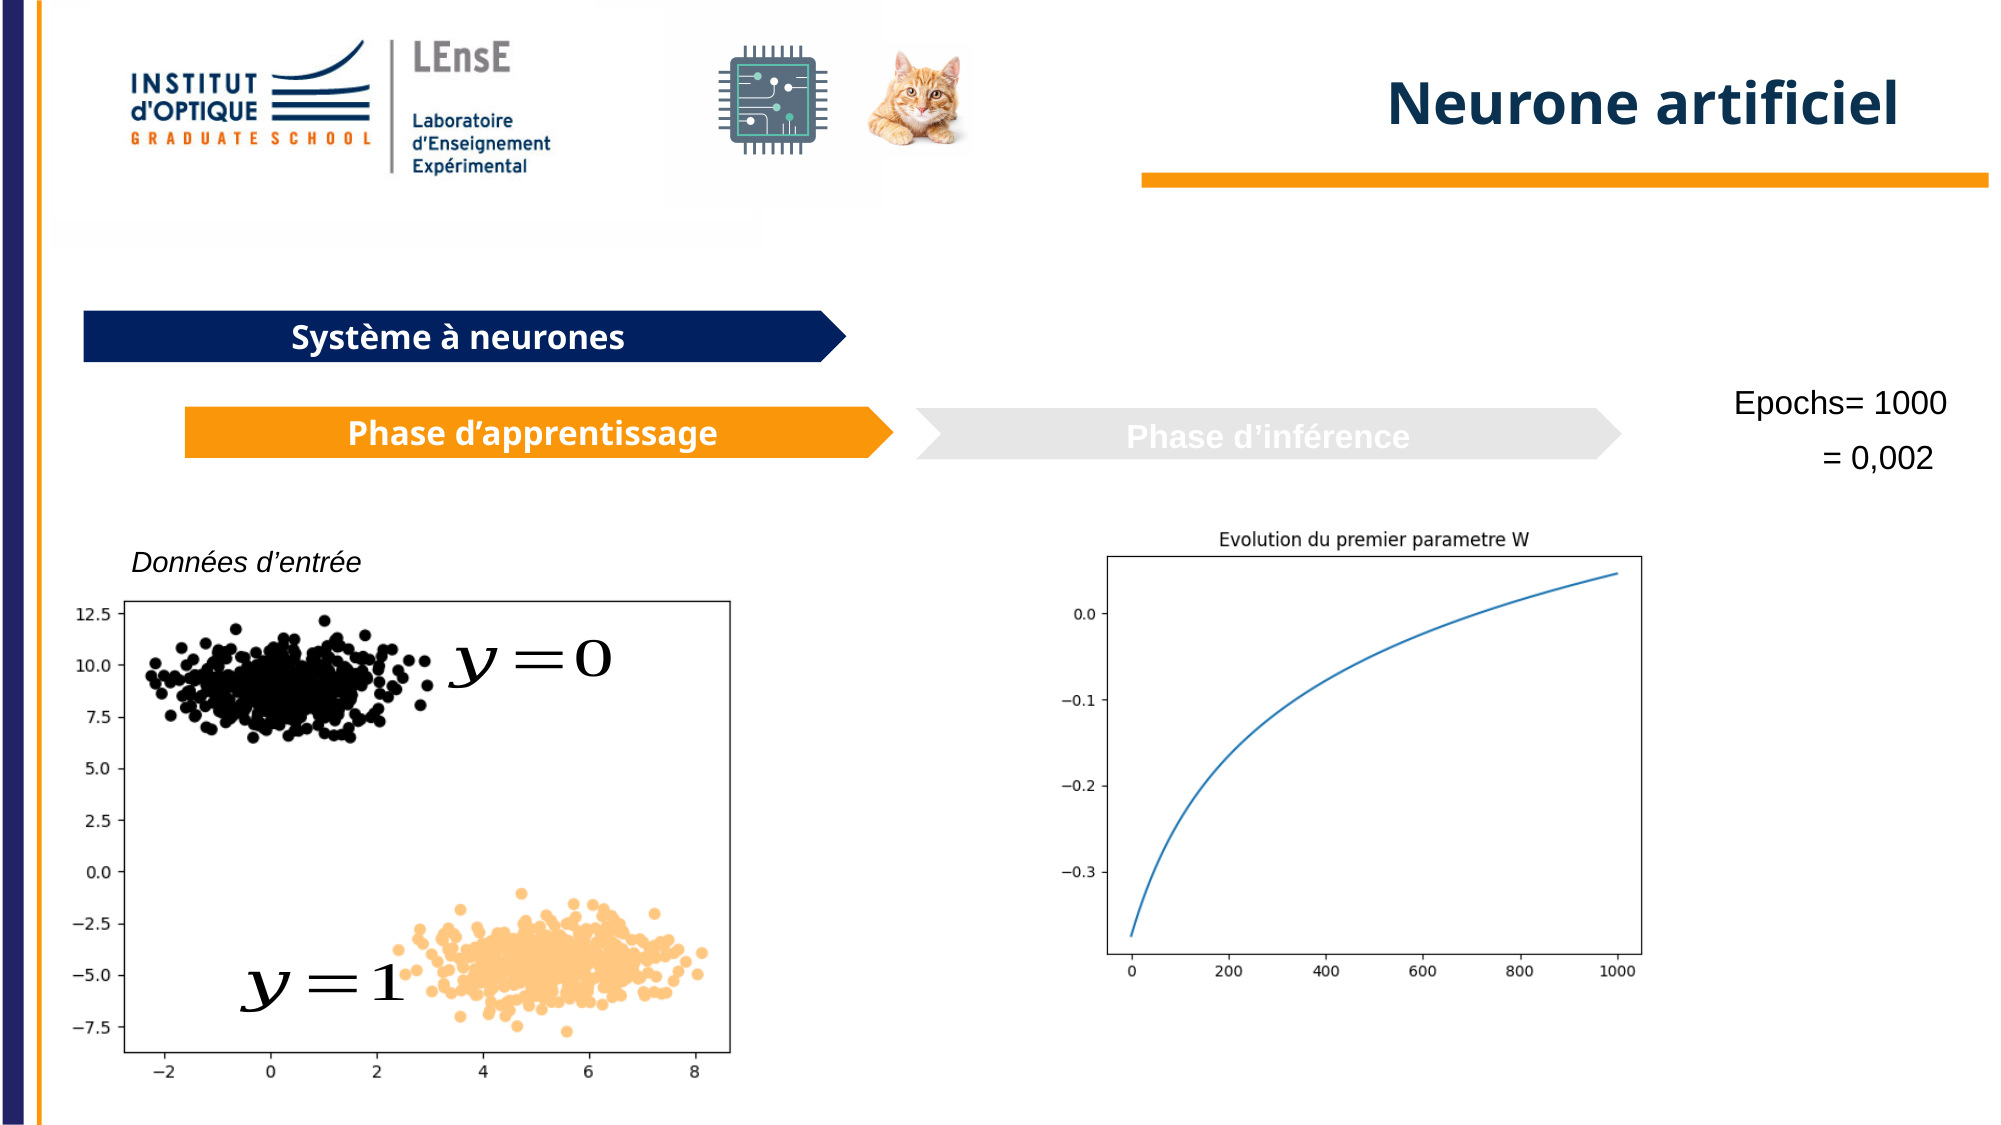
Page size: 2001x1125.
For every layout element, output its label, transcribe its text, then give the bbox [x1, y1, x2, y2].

title Neurone artificiel [974, 45, 1916, 158]
text_box [1141, 172, 1989, 188]
text_box Données d’entrée [116, 535, 743, 585]
text_box Phase d’apprentissage [182, 404, 896, 461]
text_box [58, 585, 743, 1090]
text_box Phase d’inférence [915, 408, 1622, 460]
text_box Système à neurones [81, 308, 849, 365]
text_box Epochs= 1000 [1719, 374, 1963, 429]
picture [51, 0, 973, 250]
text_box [1052, 515, 1653, 984]
text_box [55, 11, 752, 220]
